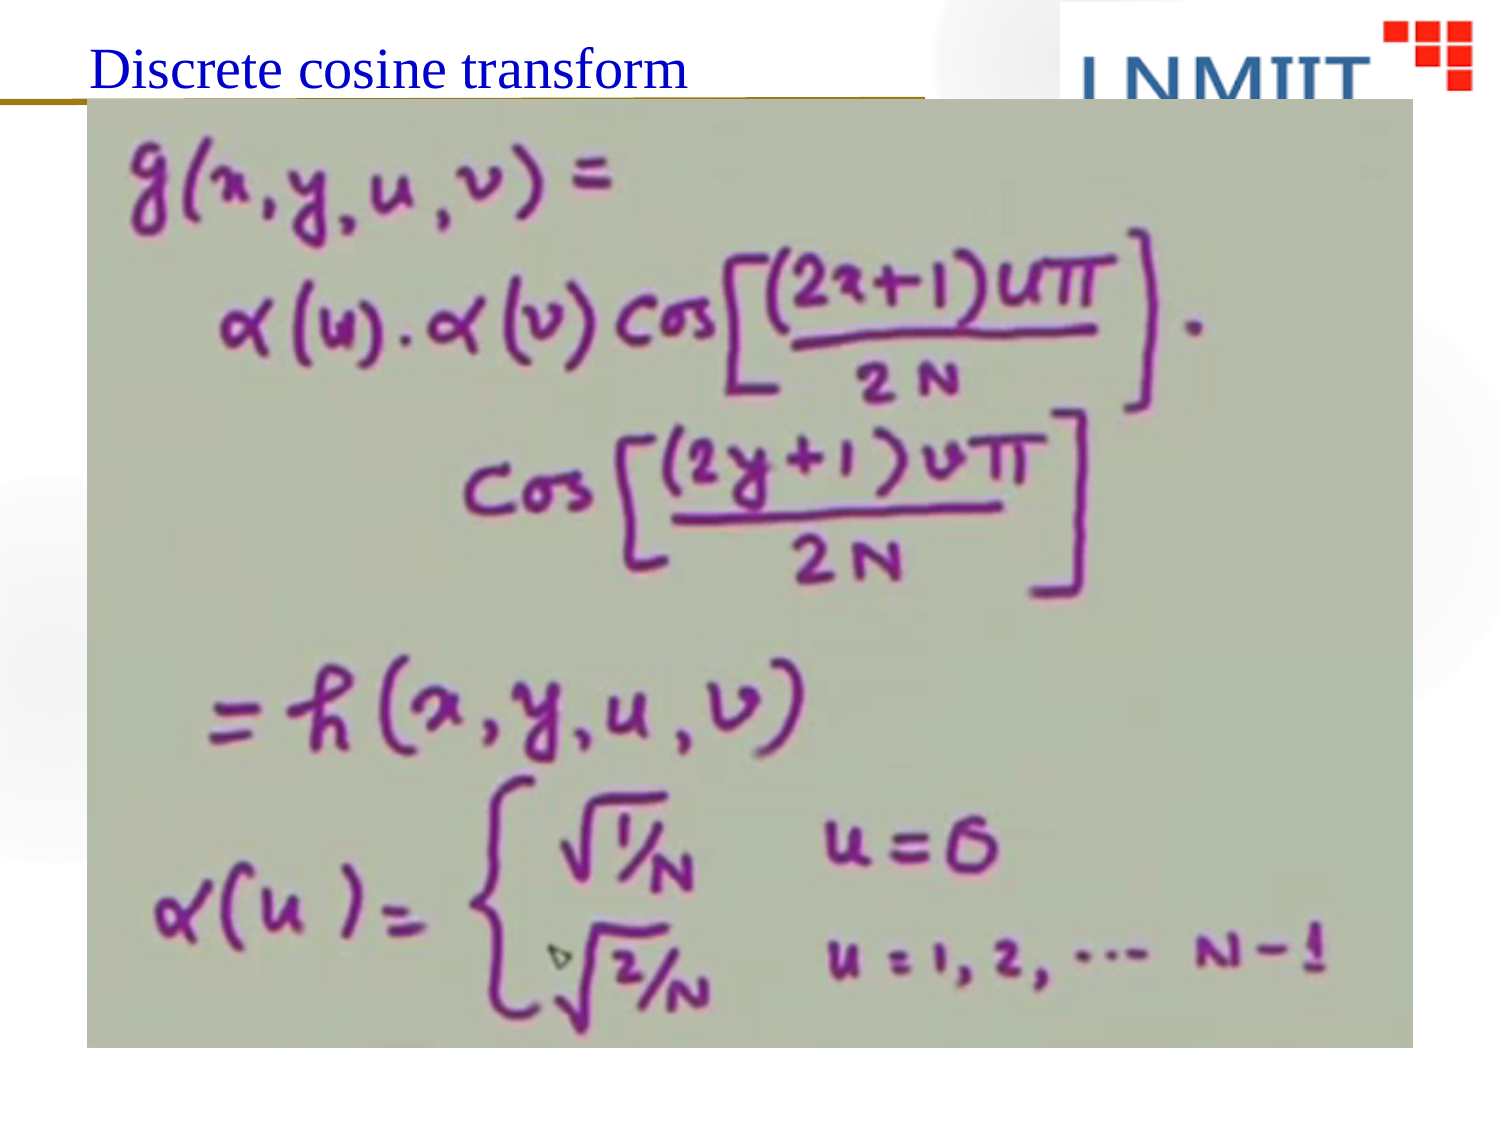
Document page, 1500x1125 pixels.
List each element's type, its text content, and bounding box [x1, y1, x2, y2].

text_box Discrete cosine transform [75, 0, 1325, 108]
picture [87, 2, 1498, 1048]
